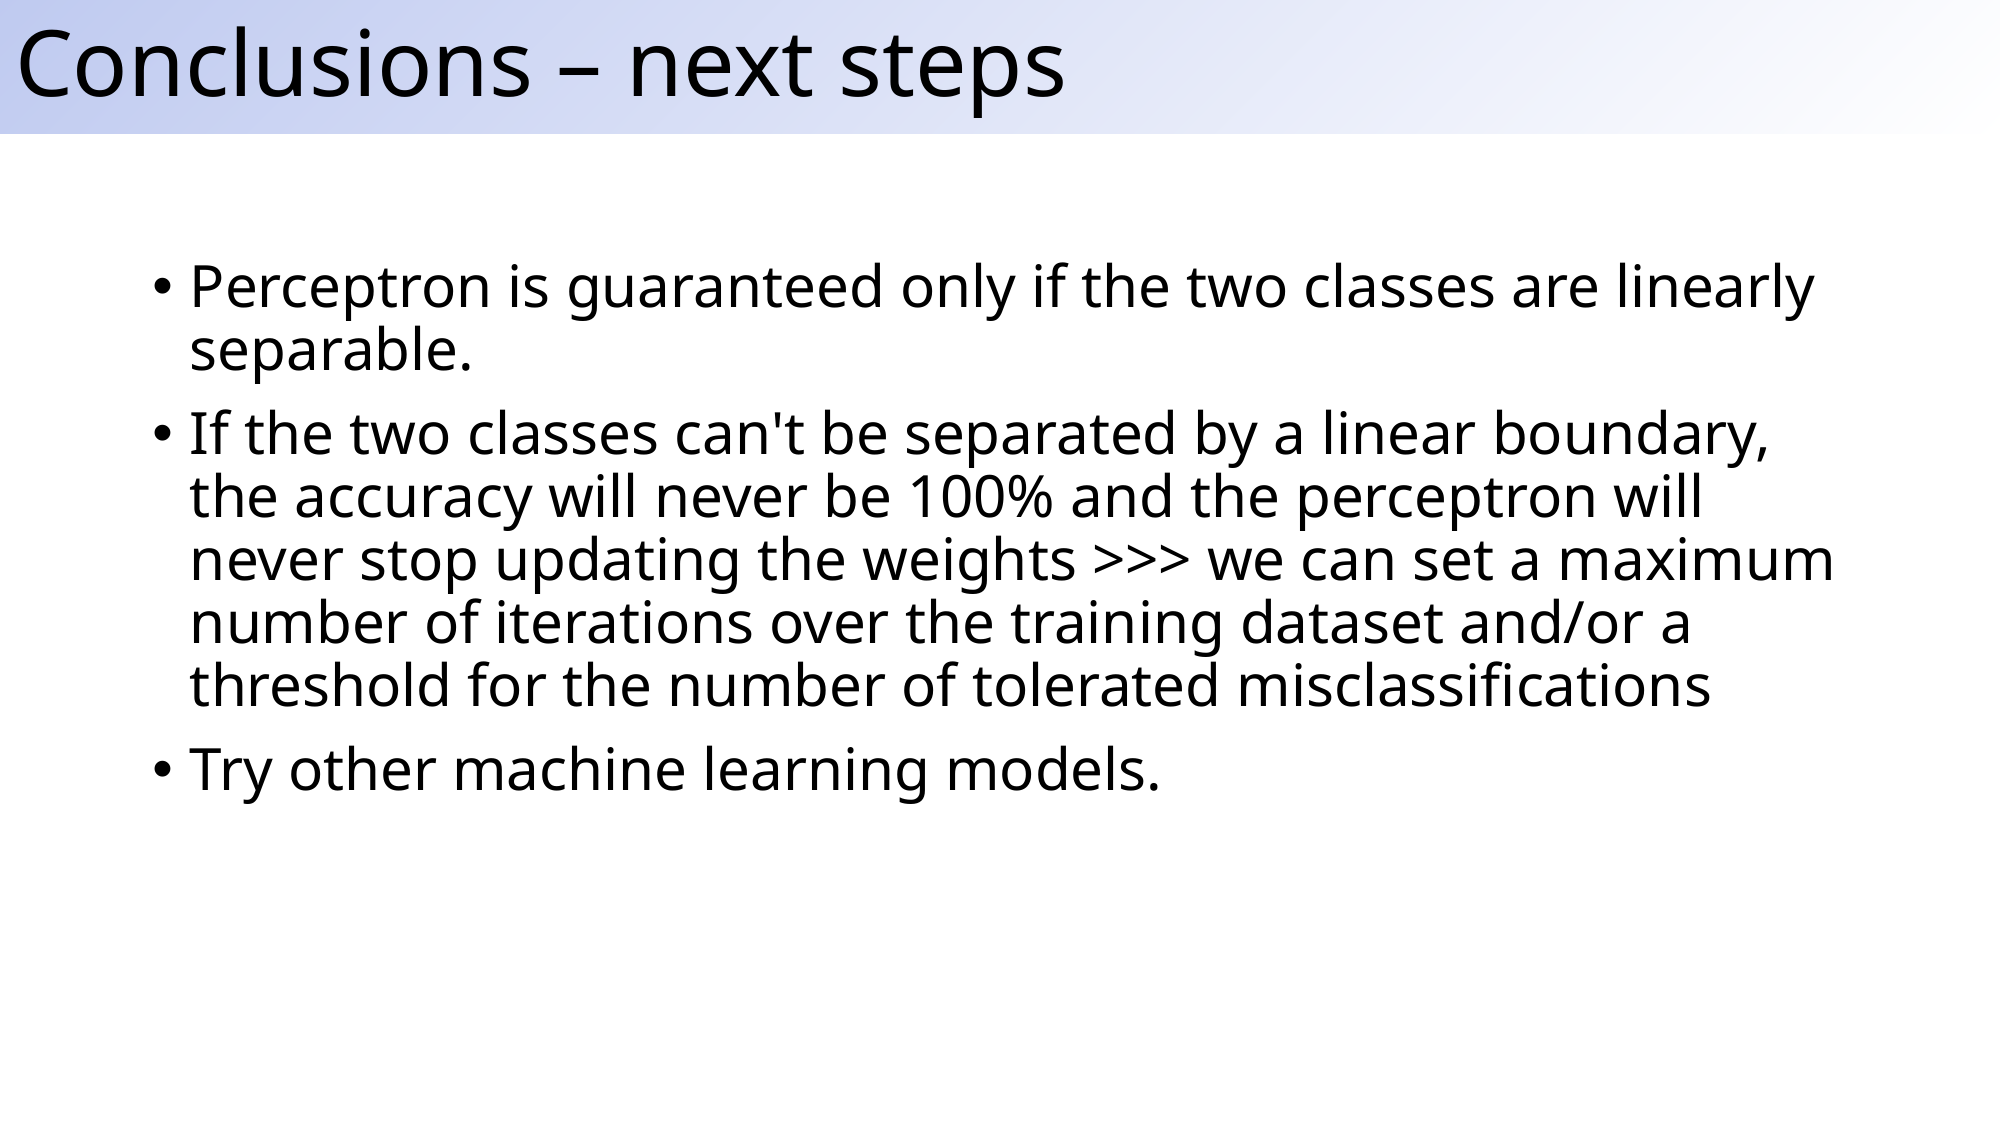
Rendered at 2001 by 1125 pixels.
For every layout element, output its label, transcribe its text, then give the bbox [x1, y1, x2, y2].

title Conclusions – next steps [0, 0, 2000, 134]
list Perceptron is guaranteed only if the two classes are linearly separable. If the two classes can't be separated by a linear boundary, the accuracy will never be 100% and the perceptron will never stop updating the weights >>> we can set a maximum number of iterations over the training dataset and/or a threshold for the number of tolerated misclassifications Try other machine learning models. [137, 250, 1863, 964]
